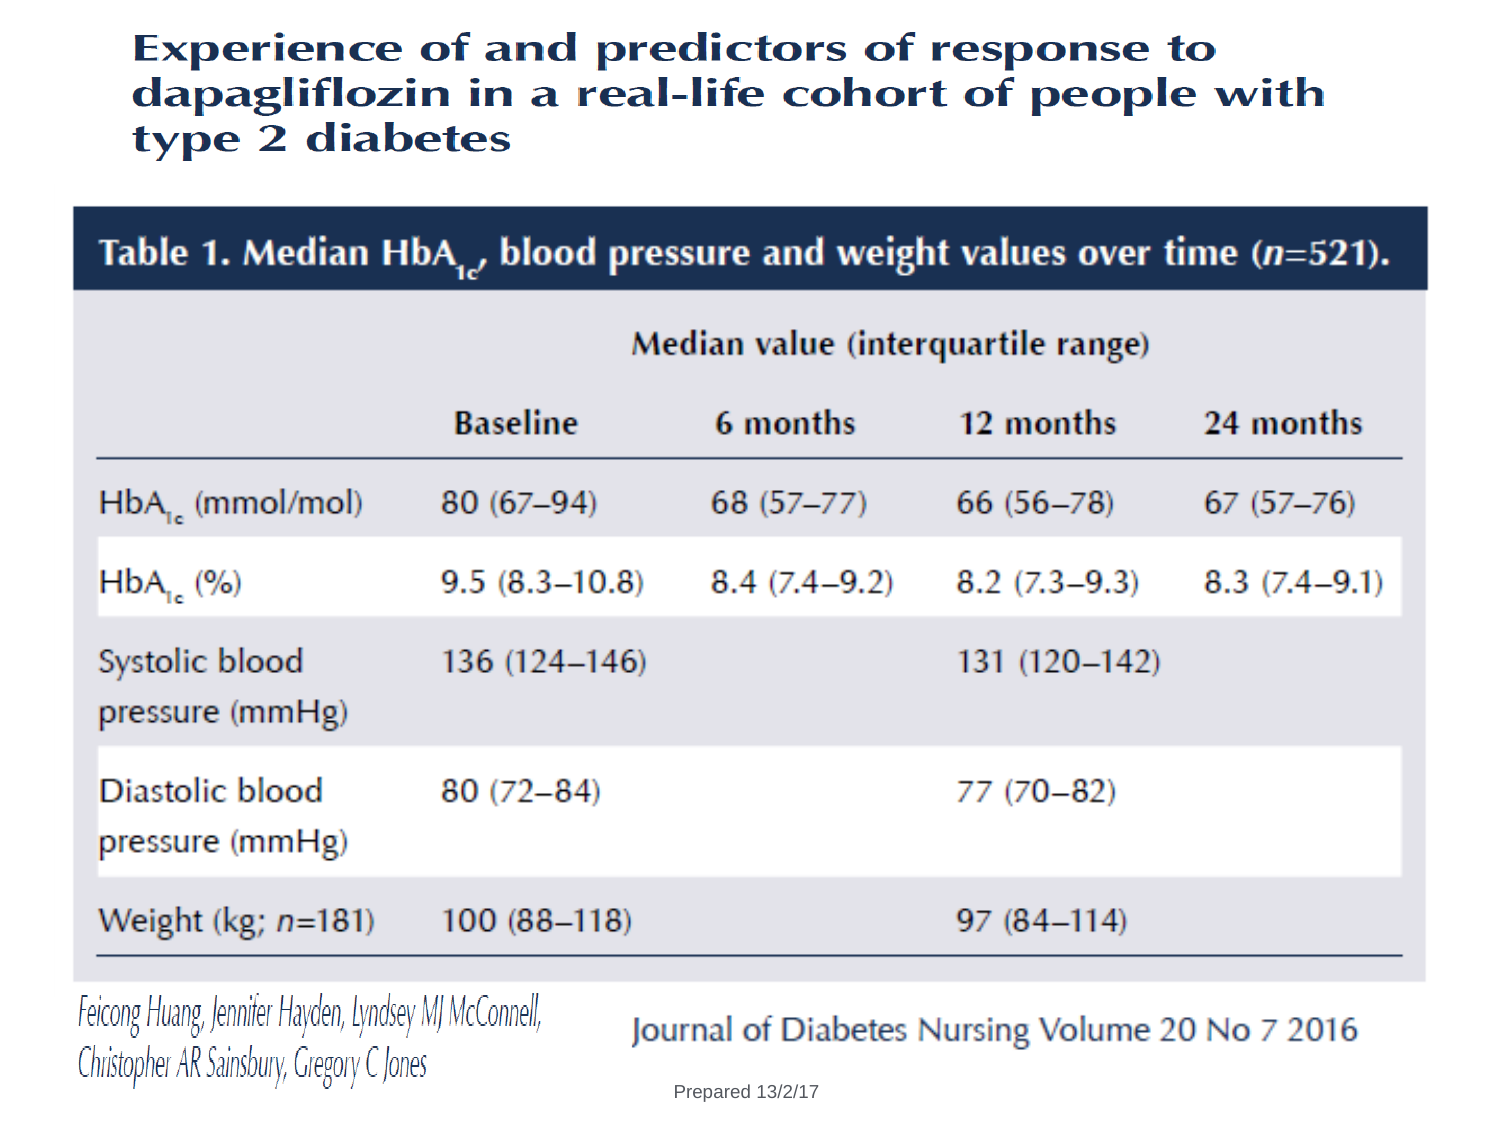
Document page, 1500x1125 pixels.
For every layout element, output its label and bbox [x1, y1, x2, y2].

picture [631, 999, 1372, 1065]
picture [52, 184, 1443, 1092]
picture [123, 30, 1331, 162]
